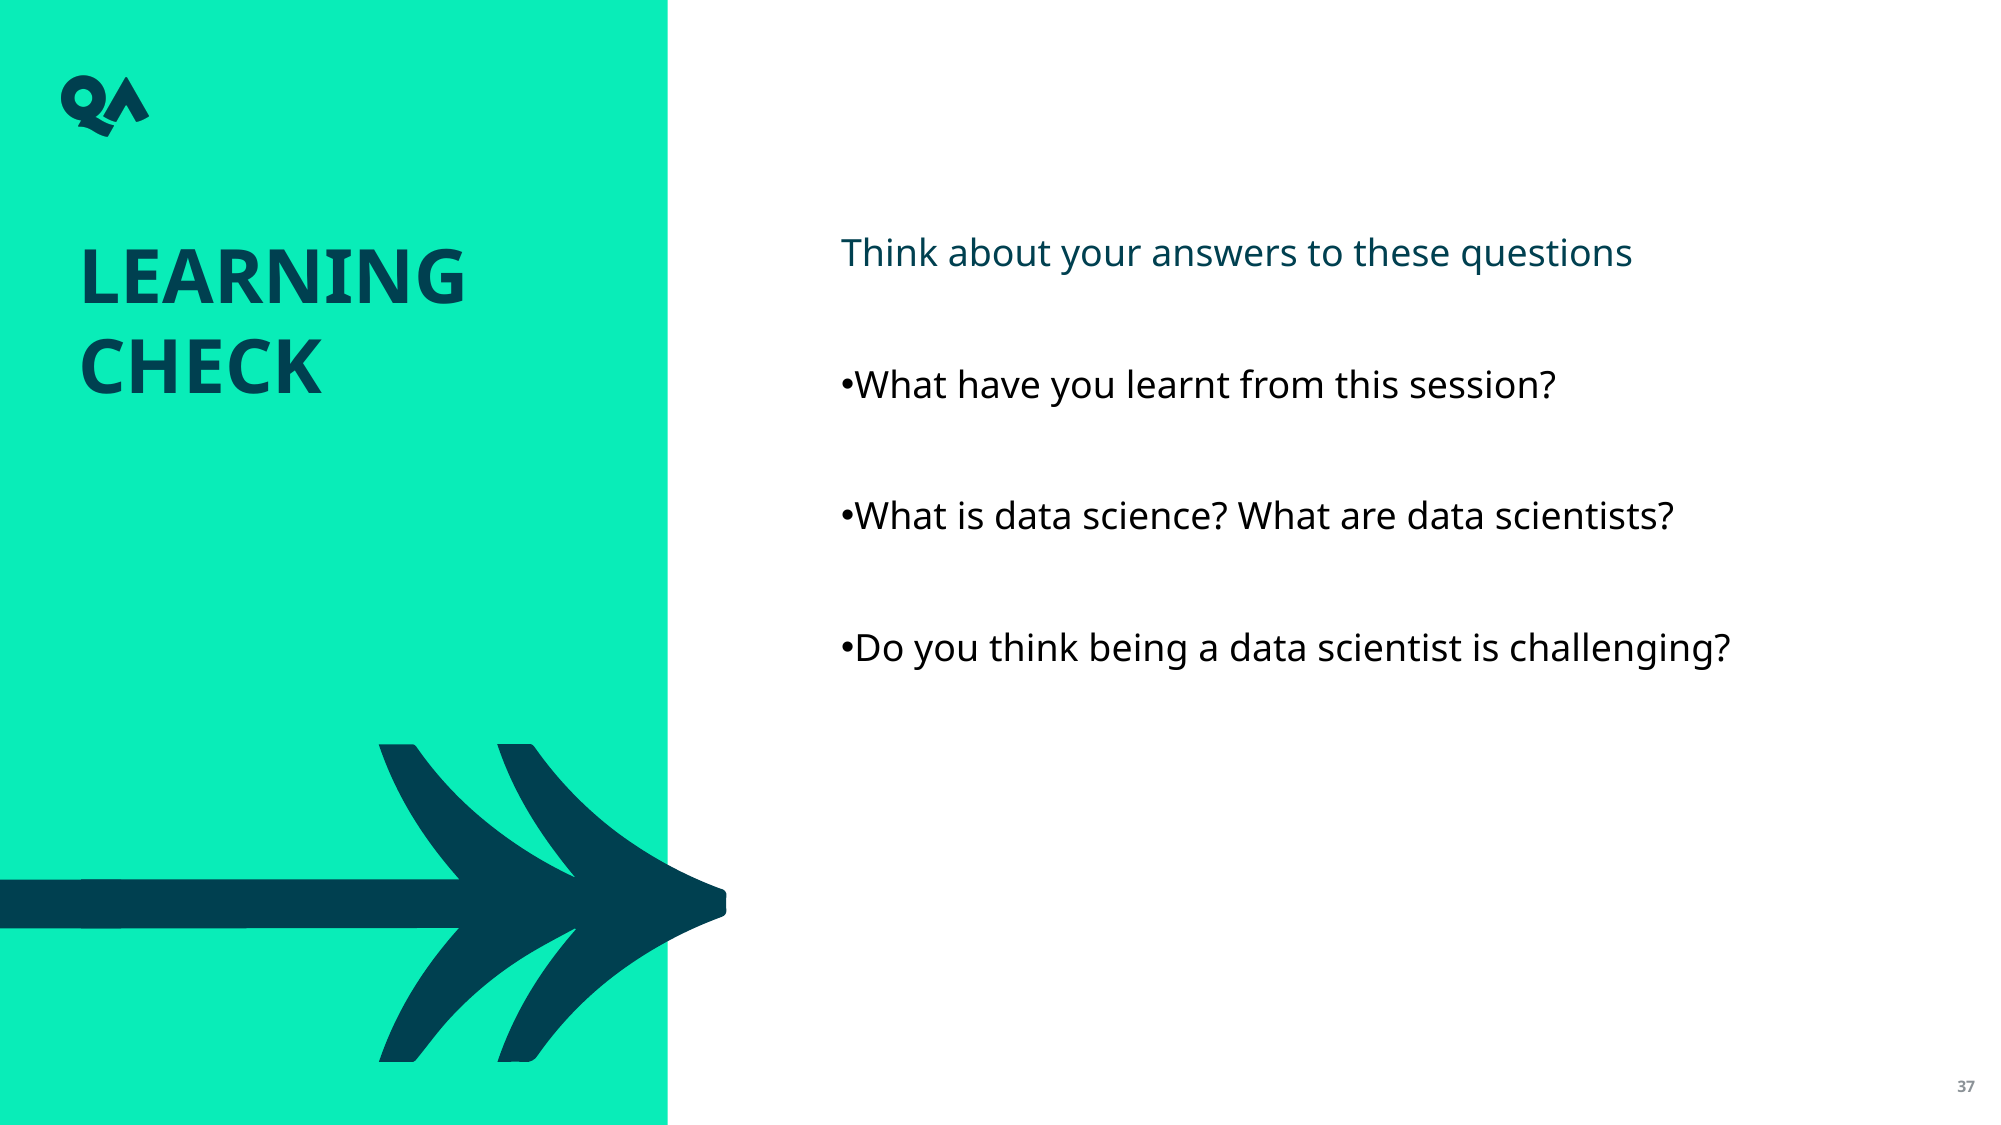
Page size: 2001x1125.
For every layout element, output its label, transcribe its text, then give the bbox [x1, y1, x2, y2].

slide_number 37 [1846, 1068, 1976, 1098]
picture [44, 61, 166, 148]
list Learning check [63, 221, 628, 673]
list Think about your answers to these questions What have you learnt from this session? What is data science? What are data scientists? Do you think being a data scientist is challenging? [826, 221, 1937, 1061]
